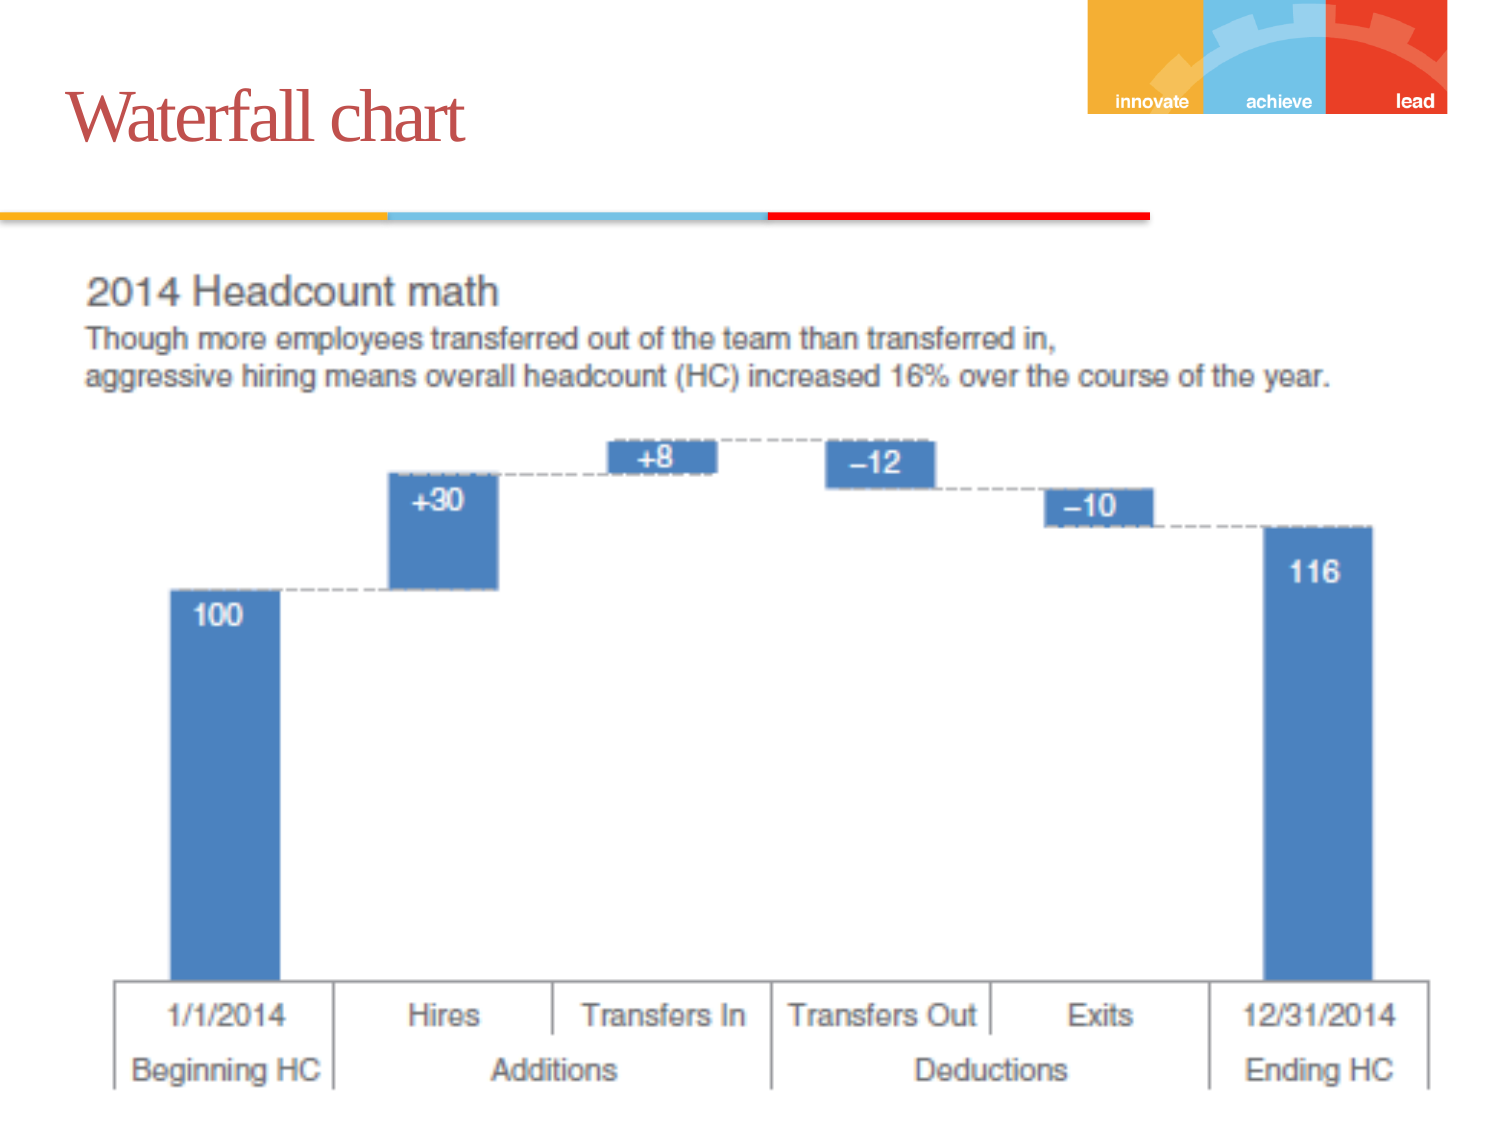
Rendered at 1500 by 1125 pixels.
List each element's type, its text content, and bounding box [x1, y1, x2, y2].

picture [65, 234, 1500, 1125]
picture [1087, 0, 1448, 114]
list Waterfall chart [49, 24, 1088, 213]
